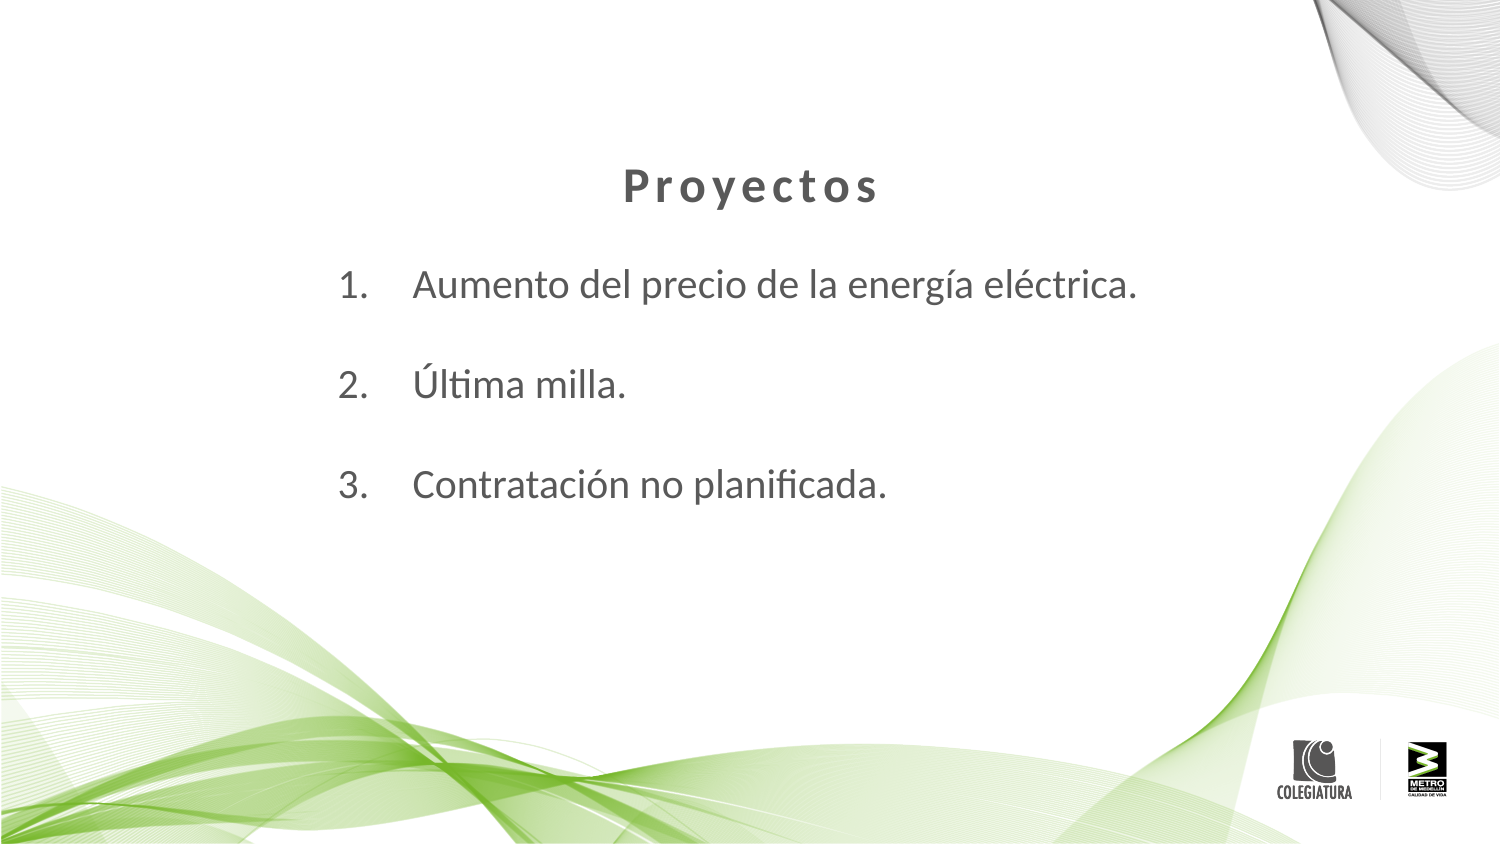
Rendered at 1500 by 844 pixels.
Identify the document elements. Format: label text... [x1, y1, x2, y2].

text_box Aumento del precio de la energía eléctrica. Última milla. Contratación no planificada. [323, 249, 1161, 334]
text_box Proyectos [277, 146, 1223, 217]
picture [1, 334, 1499, 844]
picture [1297, 0, 1500, 217]
